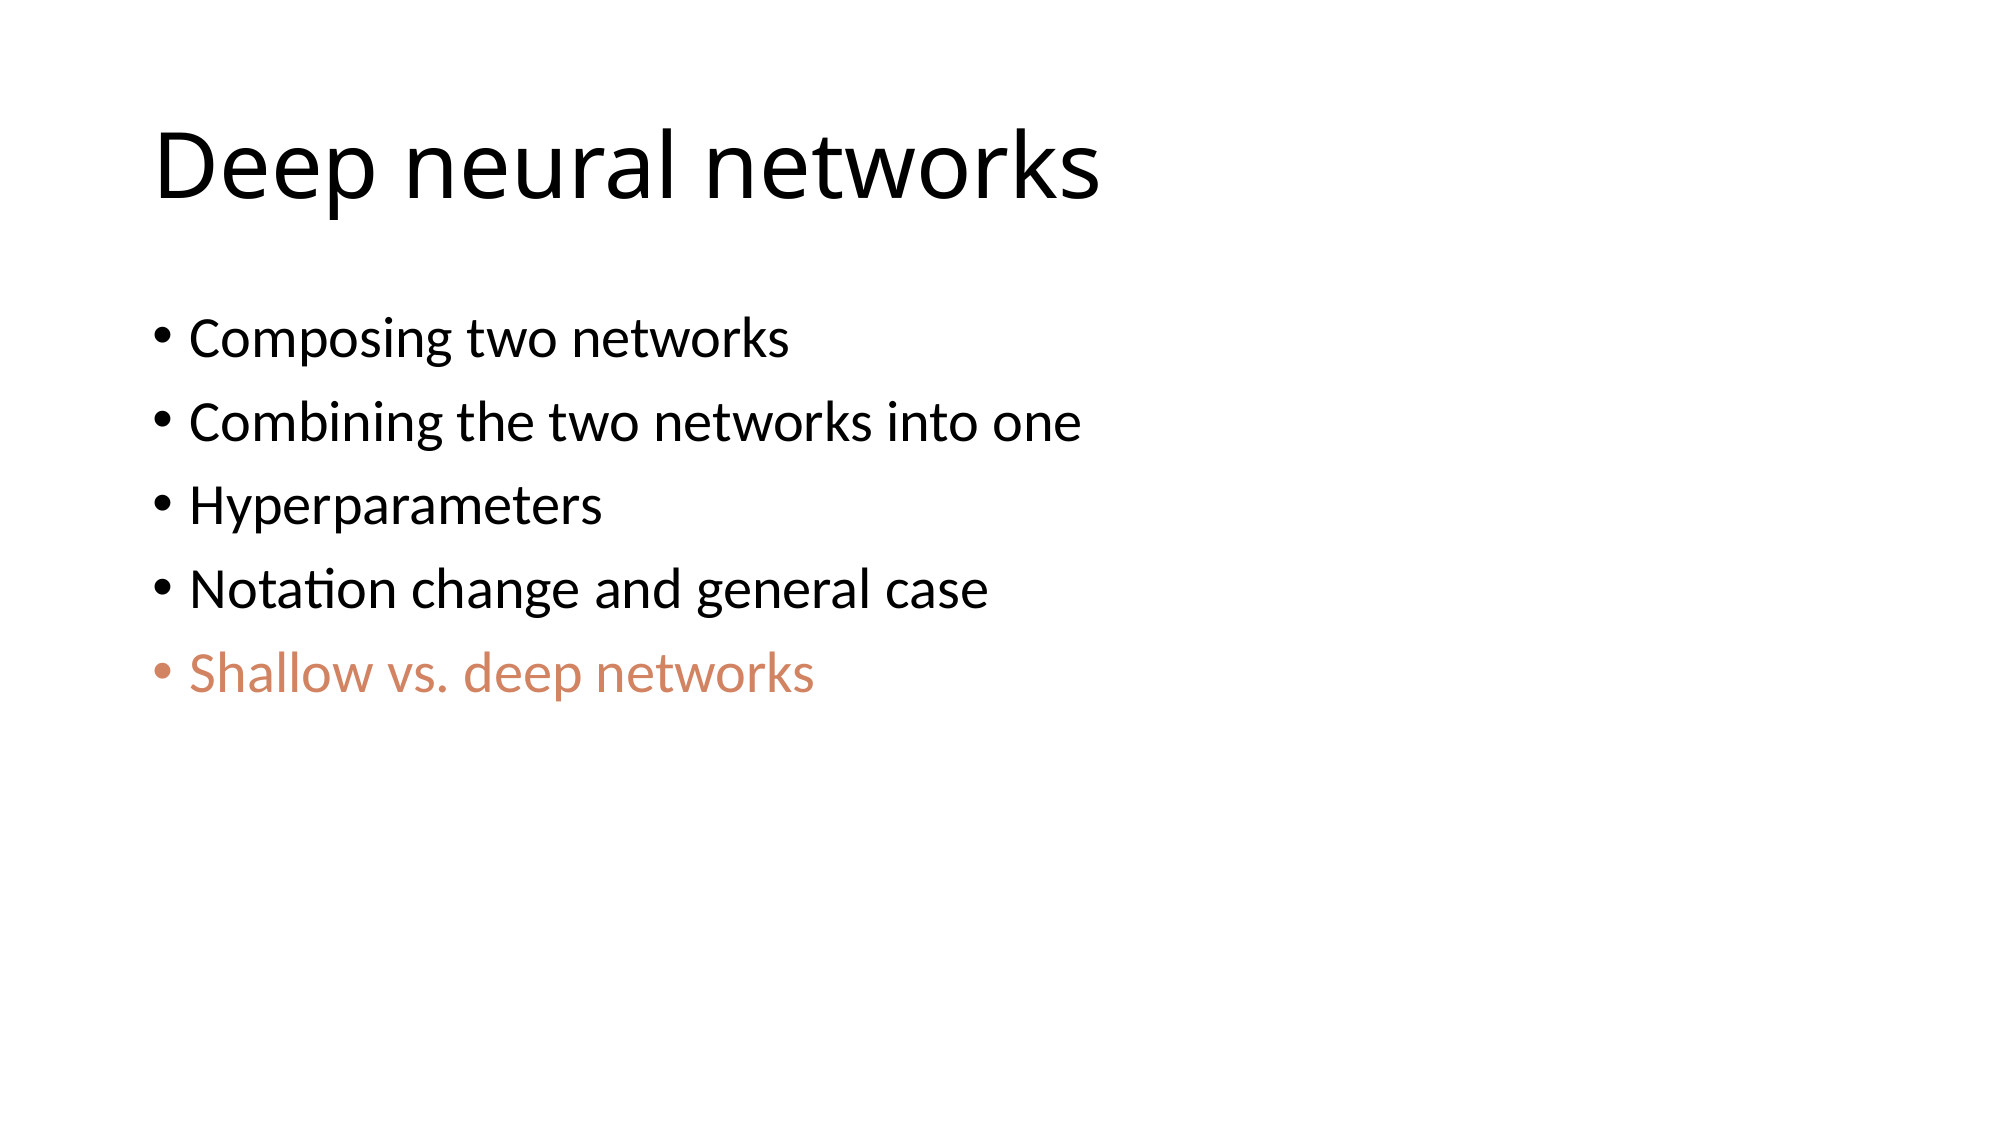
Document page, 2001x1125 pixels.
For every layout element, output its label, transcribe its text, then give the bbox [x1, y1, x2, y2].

list Composing two networks Combining the two networks into one Hyperparameters Notation change and general case Shallow vs. deep networks [137, 299, 1863, 1014]
title Deep neural networks [137, 59, 1863, 278]
